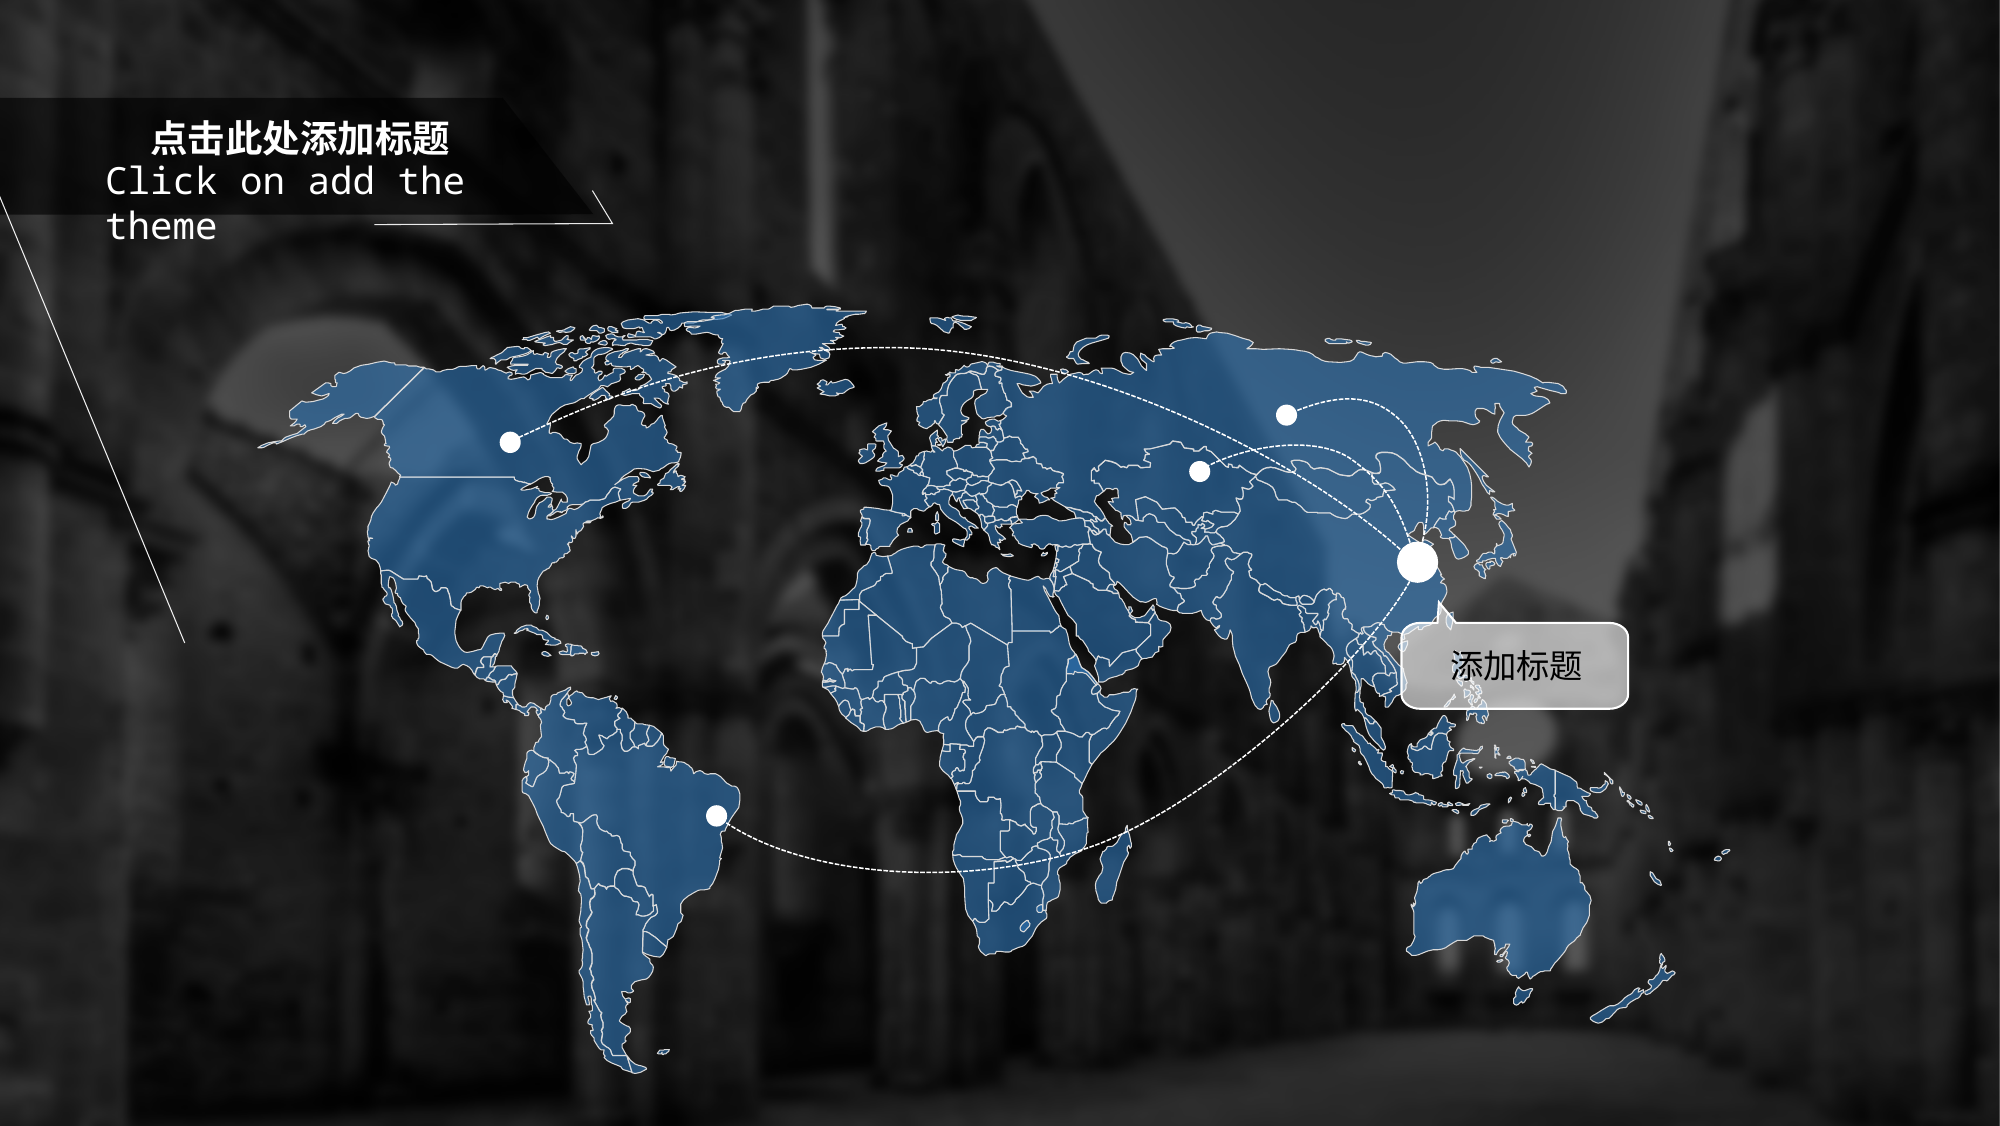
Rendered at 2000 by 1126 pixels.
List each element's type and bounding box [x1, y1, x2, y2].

text_box [1401, 602, 1629, 709]
text_box [0, 72, 613, 225]
text_box [1419, 398, 1428, 553]
text_box [499, 347, 1419, 567]
picture [0, 0, 2000, 1126]
text_box [706, 570, 1416, 873]
text_box [257, 304, 1730, 1074]
